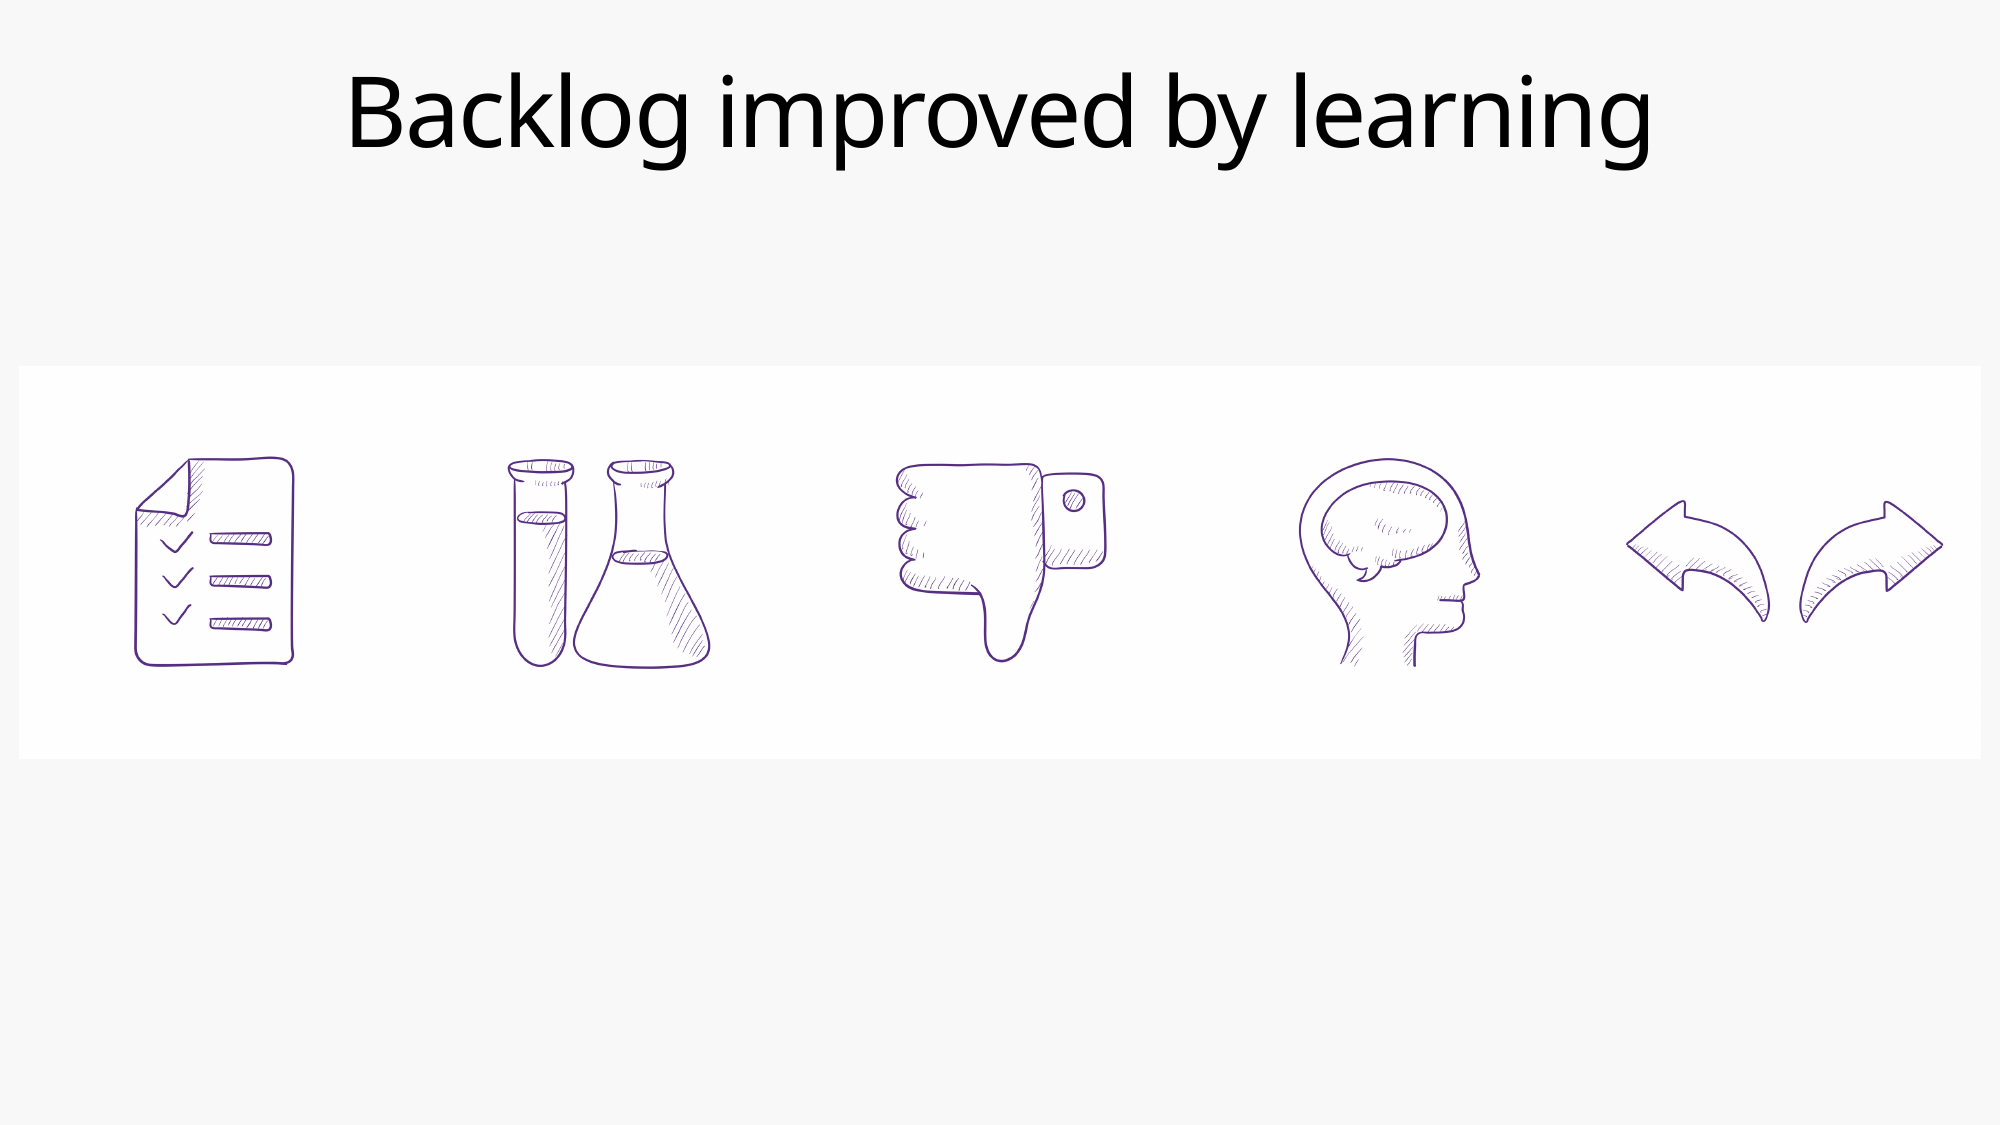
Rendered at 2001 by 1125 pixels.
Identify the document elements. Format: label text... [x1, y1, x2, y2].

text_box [19, 366, 1981, 759]
title Backlog improved by learning [44, 47, 1957, 196]
